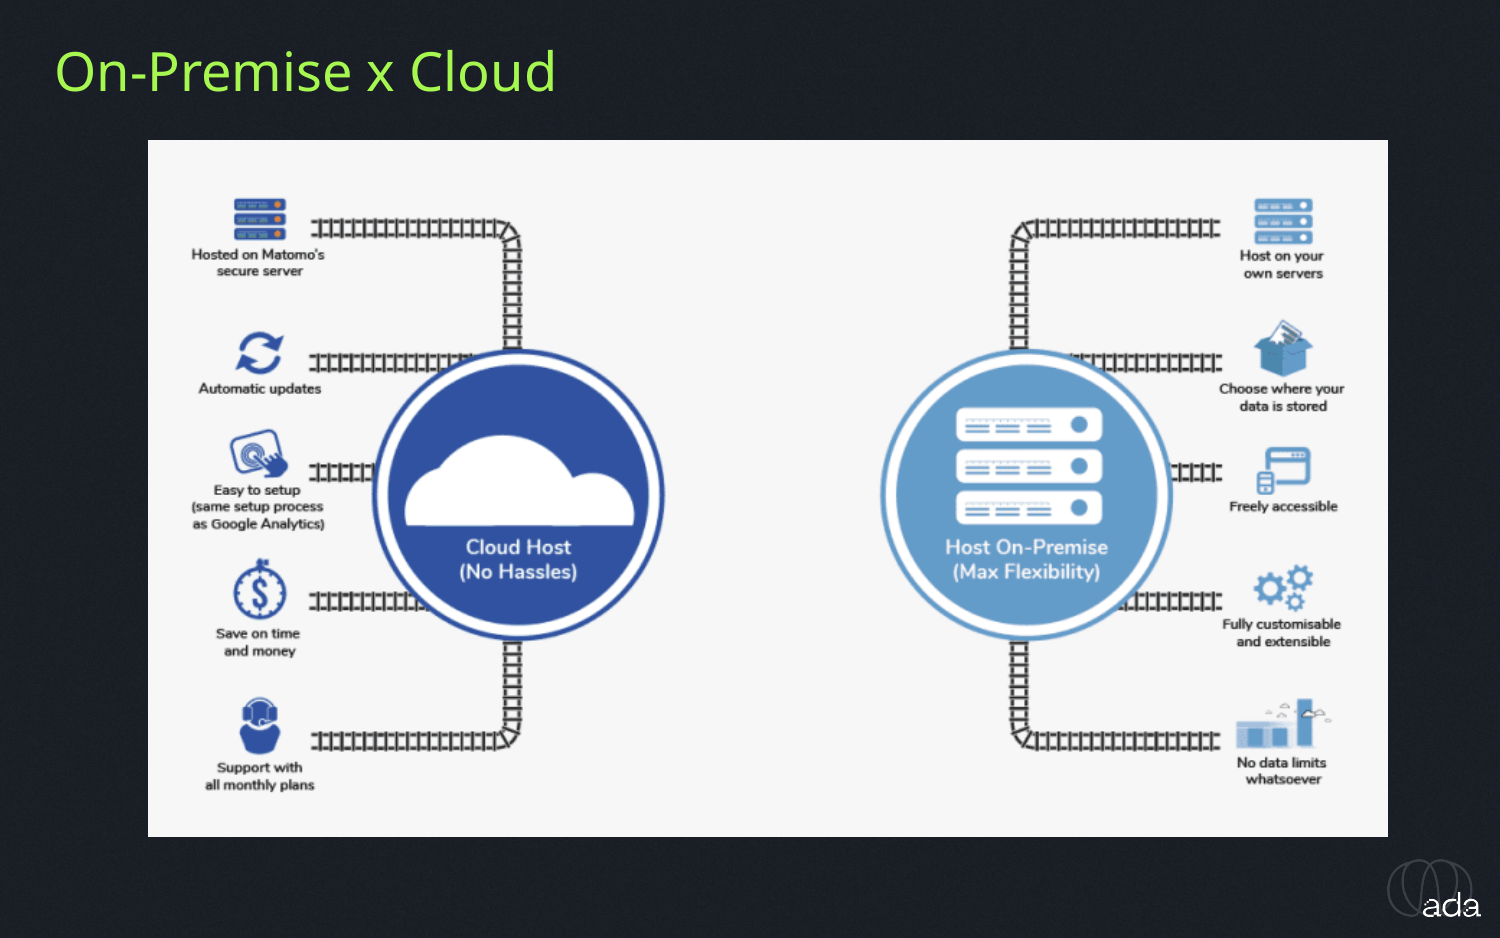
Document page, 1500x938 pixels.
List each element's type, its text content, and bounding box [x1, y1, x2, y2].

text_box On-Premise x Cloud [39, 22, 612, 118]
picture [0, 0, 1500, 938]
